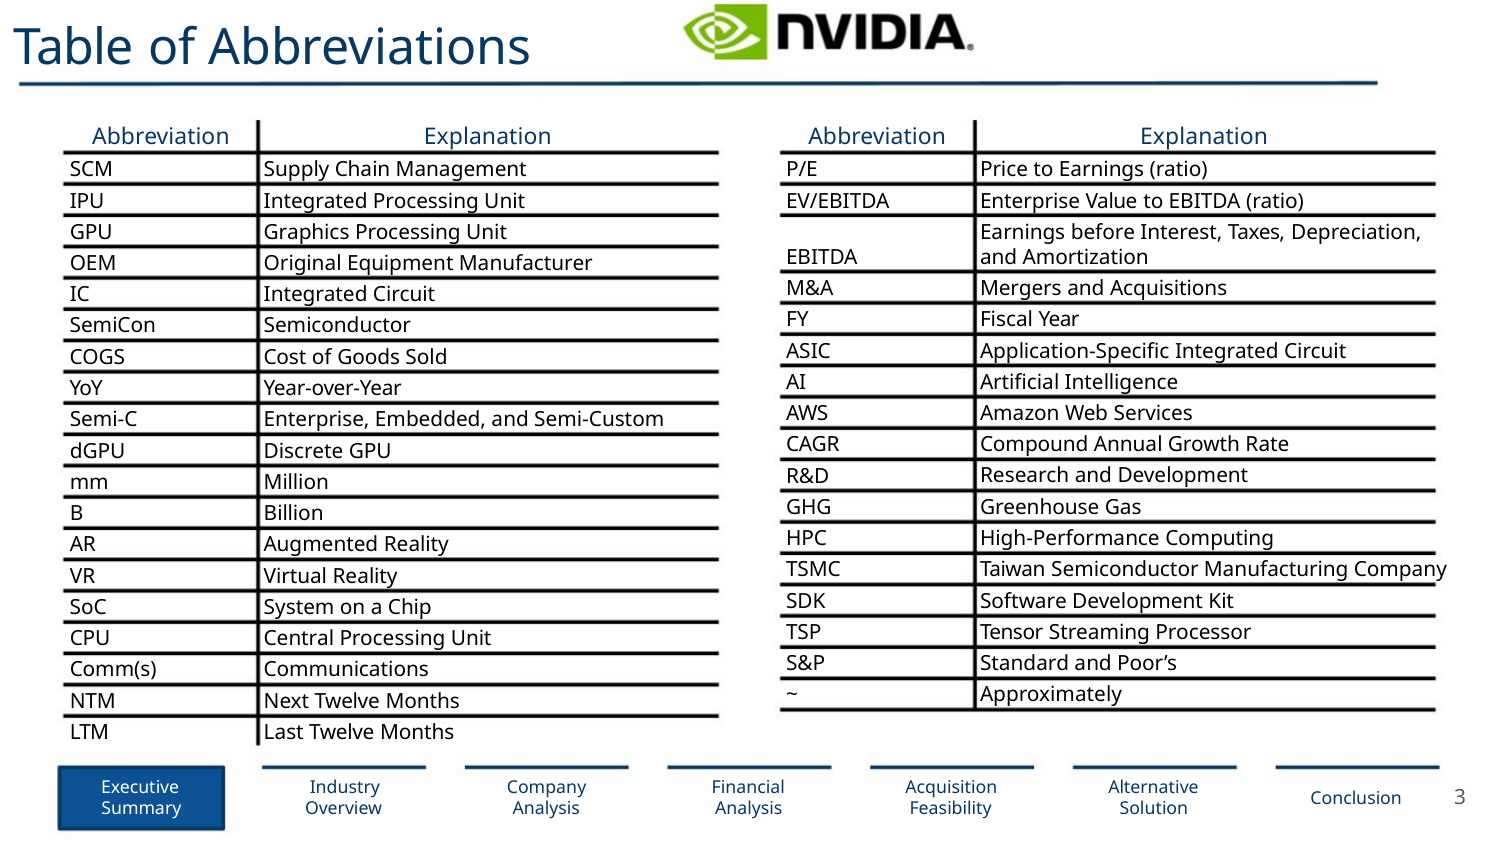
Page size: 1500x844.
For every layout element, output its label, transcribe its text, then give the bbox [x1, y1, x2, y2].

text_box B [69, 501, 109, 525]
text_box GPU OEM IC [69, 220, 143, 306]
text_box VR [69, 563, 124, 588]
text_box System on a Chip Central Processing Unit Communications [263, 595, 508, 681]
text_box SoC [69, 595, 136, 619]
text_box Conclusion [1310, 787, 1431, 809]
text_box Mergers and Acquisitions Fiscal Year [980, 276, 1238, 332]
text_box Augmented Reality Virtual Reality [263, 532, 465, 588]
text_box Amazon Web Services [980, 401, 1216, 425]
text_box AR [69, 532, 124, 557]
text_box Cost of Goods Sold Year-over-Year [263, 345, 470, 400]
text_box High-Performance Computing Taiwan Semiconductor Manufacturing Company Software Development Kit Tensor Streaming Processor Standard and Poor’s [979, 526, 1448, 675]
text_box Alternative Solution [1108, 776, 1228, 819]
text_box Billion [263, 501, 345, 525]
text_box 3 [1454, 785, 1491, 810]
text_box Price to Earnings (ratio) [979, 157, 1224, 182]
text_box CPU Comm(s) NTM LTM [69, 626, 181, 744]
text_box Approximately [980, 682, 1137, 707]
text_box Abbreviation [92, 123, 258, 150]
text_box Compound Annual Growth Rate Research and Development Greenhouse Gas [980, 432, 1299, 519]
text_box Integrated Processing Unit Graphics Processing Unit Original Equipment Manufacturer Integrated Circuit [263, 188, 595, 307]
text_box Earnings before Interest, Taxes, Depreciation, and Amortization [980, 220, 1427, 269]
text_box Enterprise, Embedded, and Semi-Custom Discrete GPU [263, 407, 674, 463]
text_box Abbreviation [808, 123, 974, 150]
text_box AWS CAGR R&D GHG HPC TSMC SDK TSP S&P ~ [786, 401, 872, 706]
text_box SemiCon COGS YoY [69, 313, 181, 400]
text_box EV/EBITDA [786, 188, 920, 213]
text_box Industry Overview [305, 776, 411, 819]
text_box Million [263, 470, 348, 494]
text_box P/E [786, 157, 845, 182]
text_box IPU [69, 188, 130, 213]
text_box SCM [69, 157, 141, 182]
text_box Explanation [1140, 123, 1296, 150]
text_box Semiconductor [263, 313, 428, 338]
text_box [0, 0, 1500, 844]
text_box Table of Abbreviations [13, 15, 555, 75]
text_box Company Analysis [506, 776, 613, 819]
text_box Semi-C dGPU mm [69, 407, 165, 494]
text_box Application-Specific Integrated Circuit Artificial Intelligence [979, 338, 1351, 394]
text_box ASIC AI [786, 338, 860, 394]
text_box Explanation [423, 123, 579, 150]
text_box EBITDA M&A FY [786, 245, 887, 331]
text_box Financial Analysis [711, 776, 814, 819]
text_box Next Twelve Months Last Twelve Months [263, 688, 476, 744]
text_box Executive Summary [101, 776, 210, 819]
text_box Acquisition Feasibility [905, 776, 1026, 819]
text_box Enterprise Value to EBITDA (ratio) [979, 188, 1321, 213]
text_box Supply Chain Management [263, 157, 540, 182]
